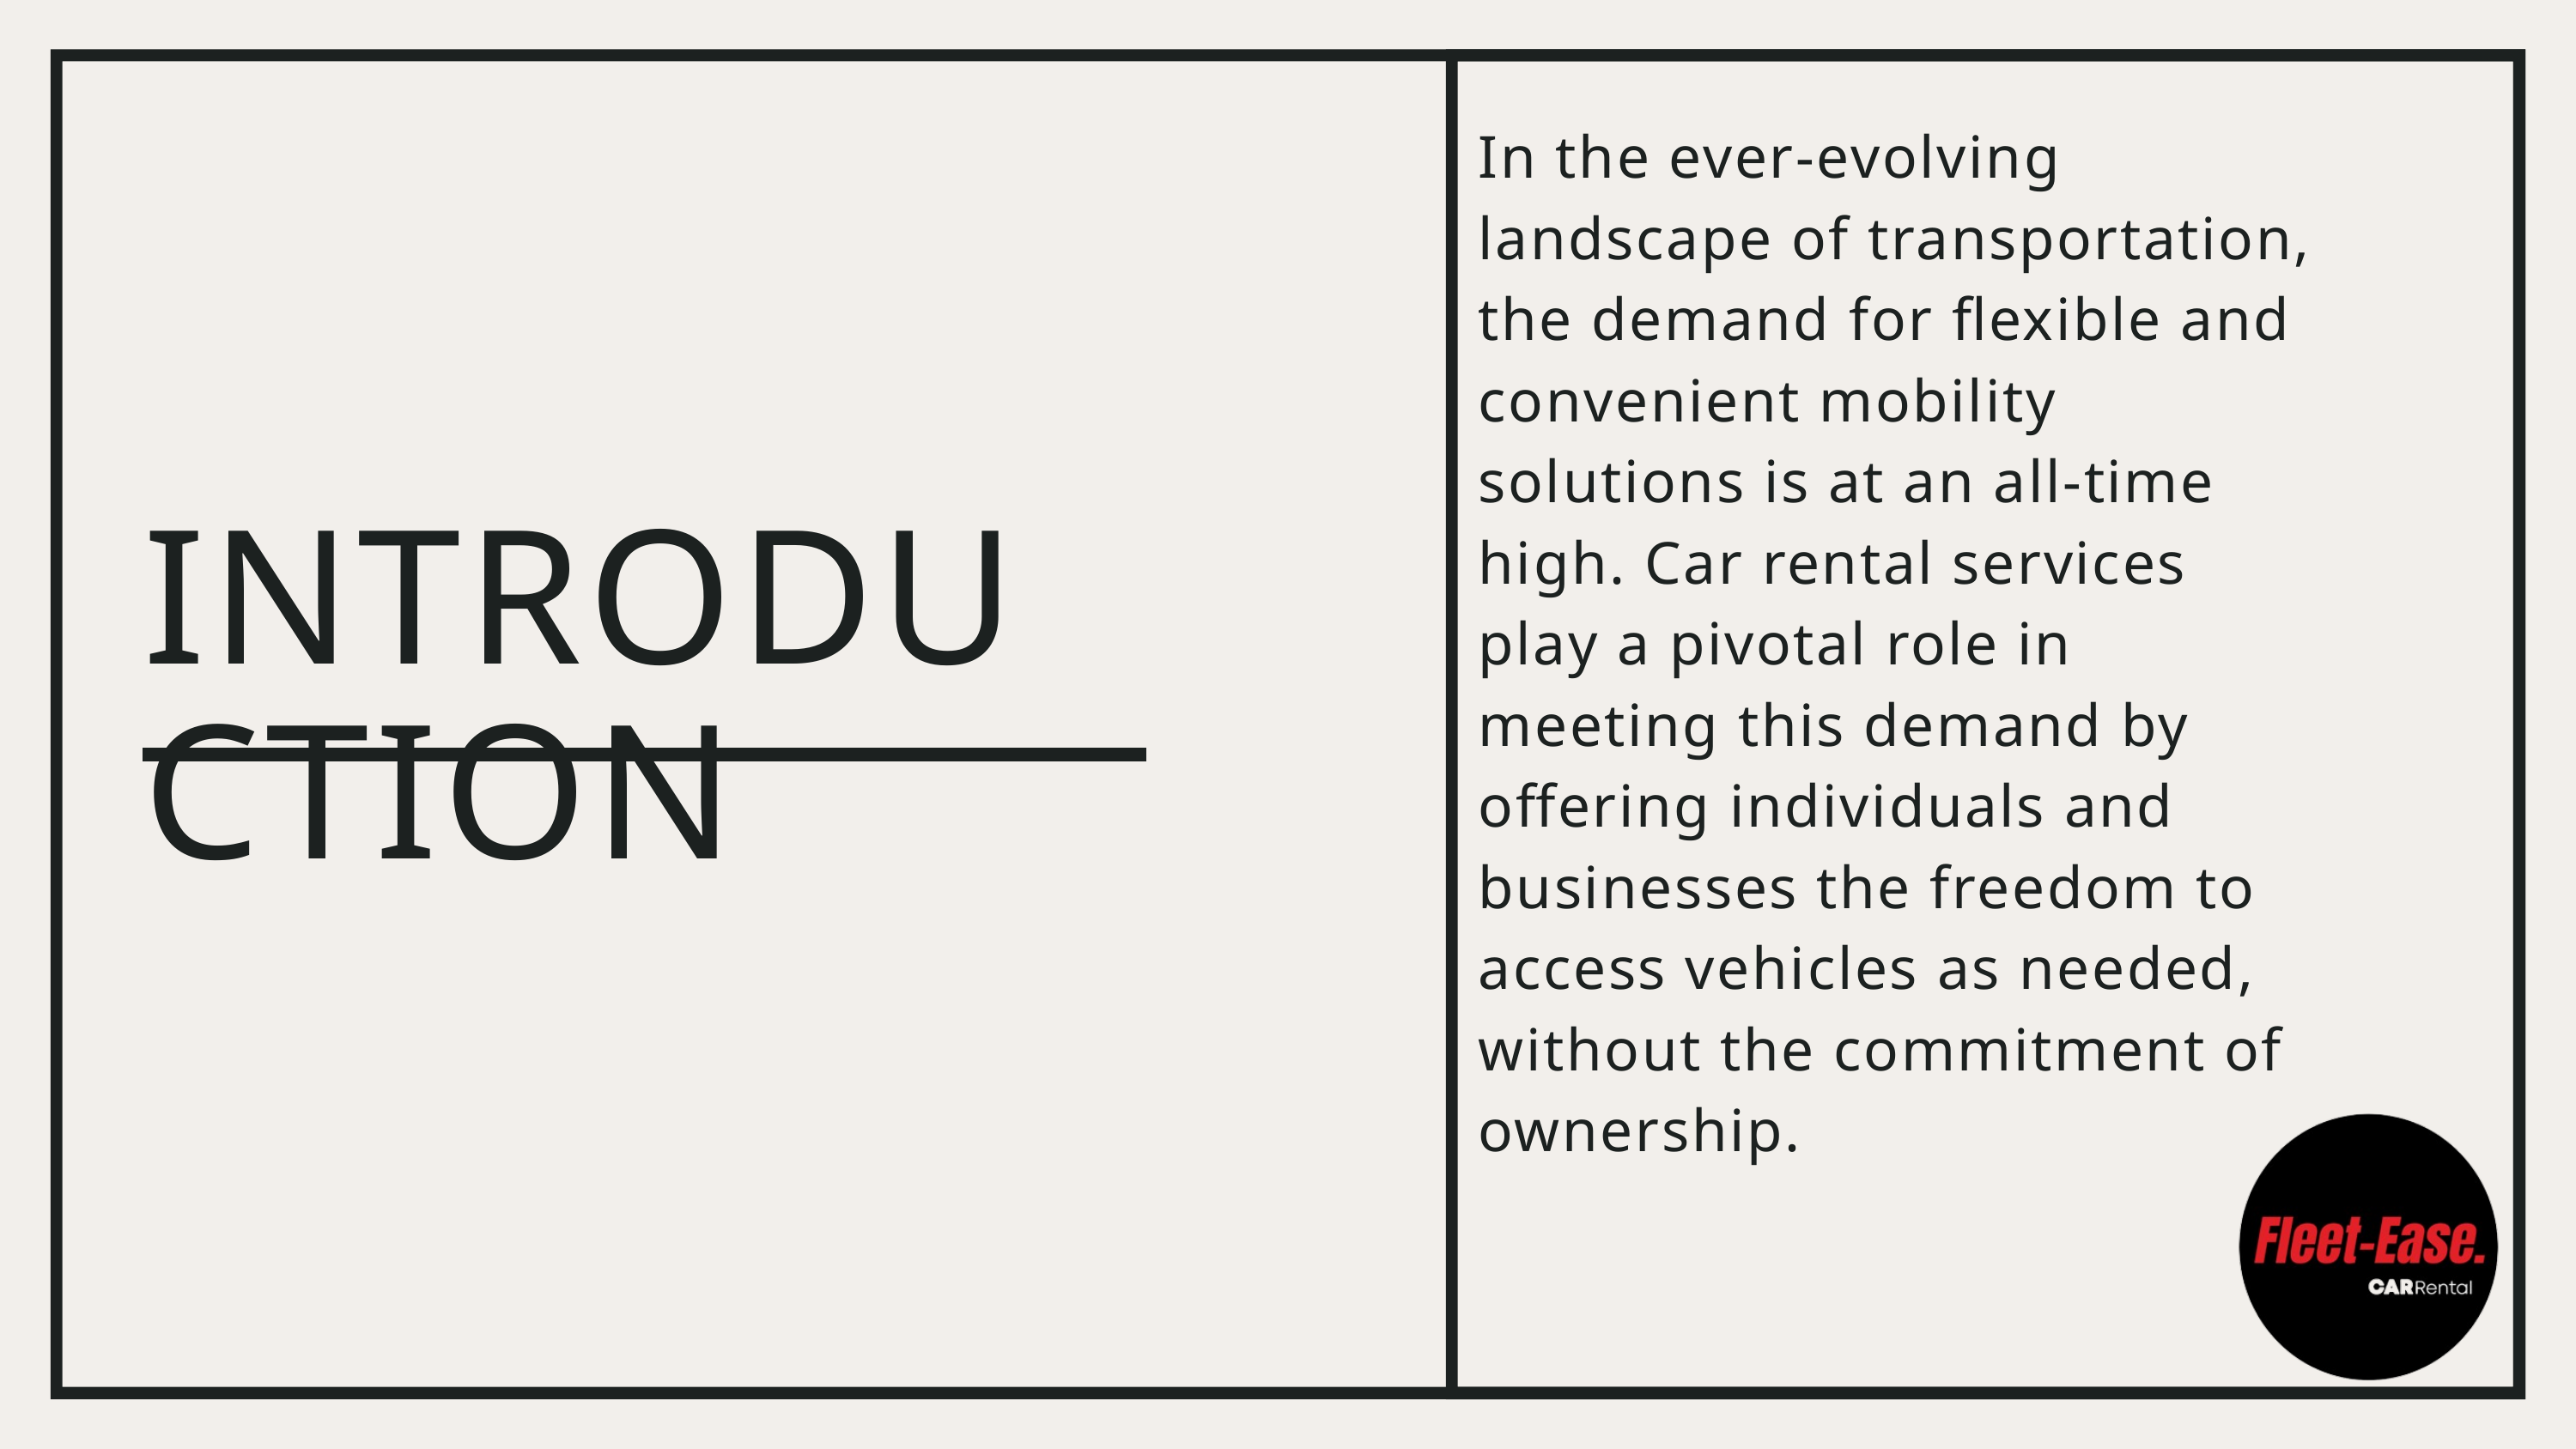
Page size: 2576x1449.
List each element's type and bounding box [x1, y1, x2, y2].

text_box [50, 49, 1443, 1400]
text_box [2129, 1007, 2576, 1449]
text_box [1445, 49, 2526, 1400]
text_box [142, 490, 1147, 762]
